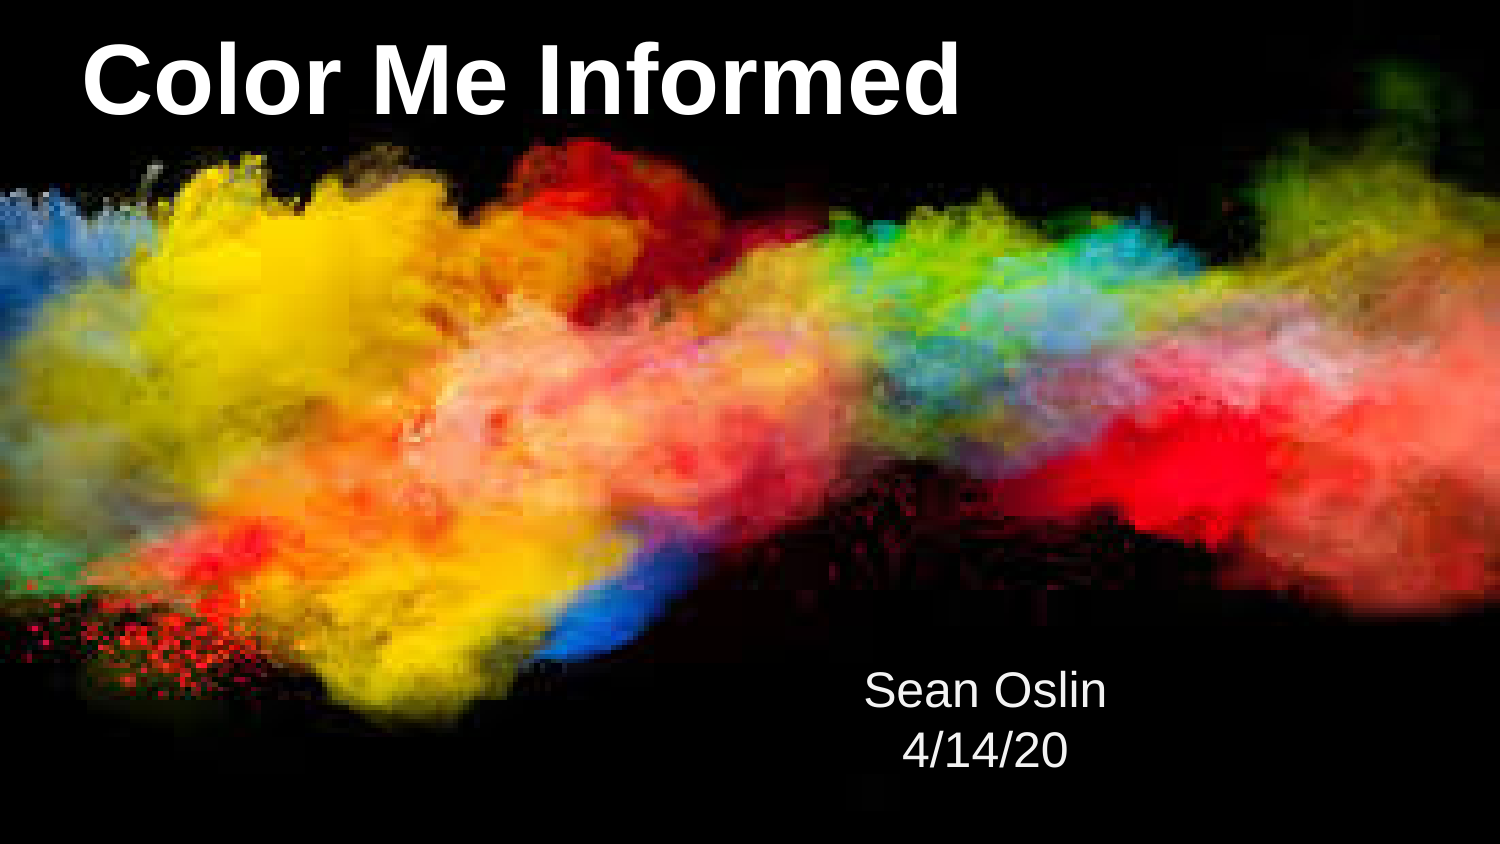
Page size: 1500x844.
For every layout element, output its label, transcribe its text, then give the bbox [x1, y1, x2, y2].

picture [0, 0, 1500, 844]
text_box Sean Oslin 4/14/20 [779, 642, 1192, 774]
text_box Color Me Informed [66, 0, 1373, 131]
